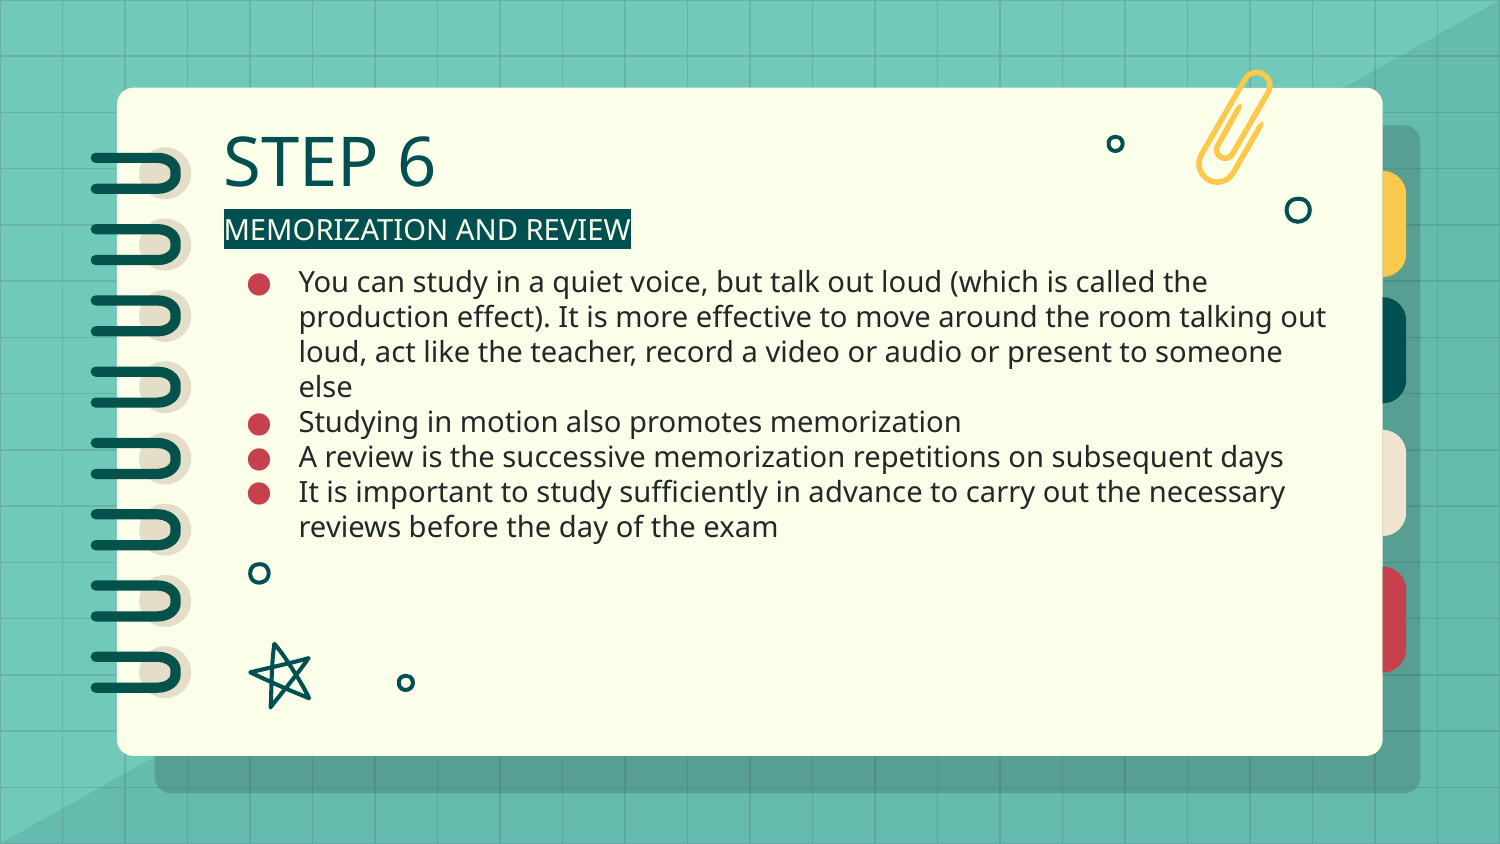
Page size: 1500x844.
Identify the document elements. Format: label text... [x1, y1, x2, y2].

subtitle You can study in a quiet voice, but talk out loud (which is called the production effect). It is more effective to move around the room talking out loud, act like the teacher, record a video or audio or present to someone else Studying in motion also promotes memorization A review is the successive memorization repetitions on subsequent days It is important to study sufficiently in advance to carry out the necessary reviews before the day of the exam [208, 248, 1360, 733]
text_box [248, 641, 311, 710]
text_box [1196, 69, 1273, 185]
text_box [248, 562, 271, 585]
text_box [396, 673, 415, 692]
text_box [1106, 134, 1125, 153]
text_box [1284, 196, 1312, 224]
subtitle MEMORIZATION AND REVIEW [208, 197, 1360, 248]
title STEP 6 [208, 103, 1360, 197]
